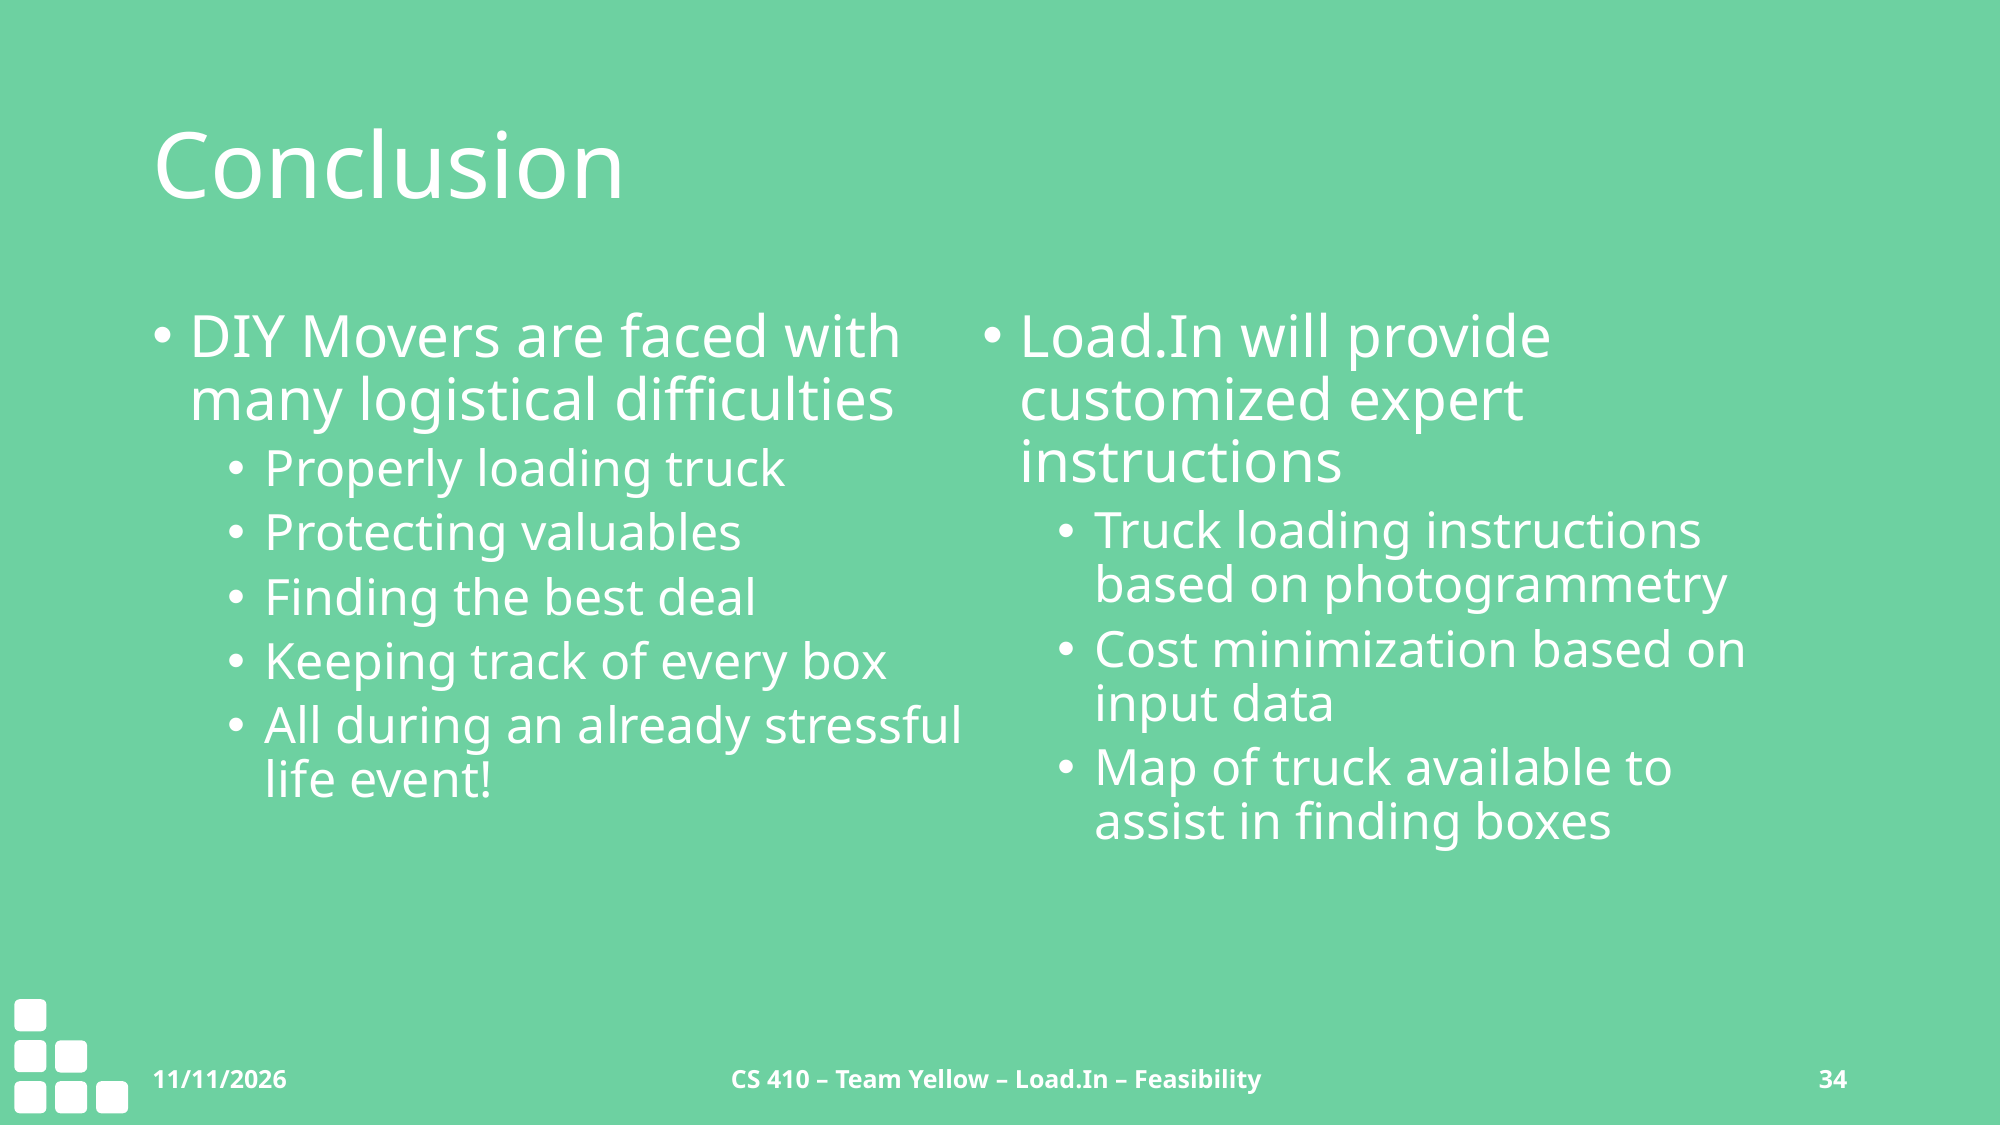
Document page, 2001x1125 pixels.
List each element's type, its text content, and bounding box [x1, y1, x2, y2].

text_box Load.In will provide customized expert instructions Truck loading instructions based on photogrammetry Cost minimization based on input data Map of truck available to assist in finding boxes [967, 299, 1830, 1014]
title Conclusion [137, 59, 1863, 278]
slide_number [137, 1035, 588, 1125]
footer CS 410 – Team Yellow – Load.In – Feasibility [662, 1035, 1338, 1125]
list DIY Movers are faced with many logistical difficulties Properly loading truck Protecting valuables Finding the best deal Keeping track of every box All during an already stressful life event! [137, 299, 967, 1014]
slide_number 34 [1412, 1035, 1863, 1125]
